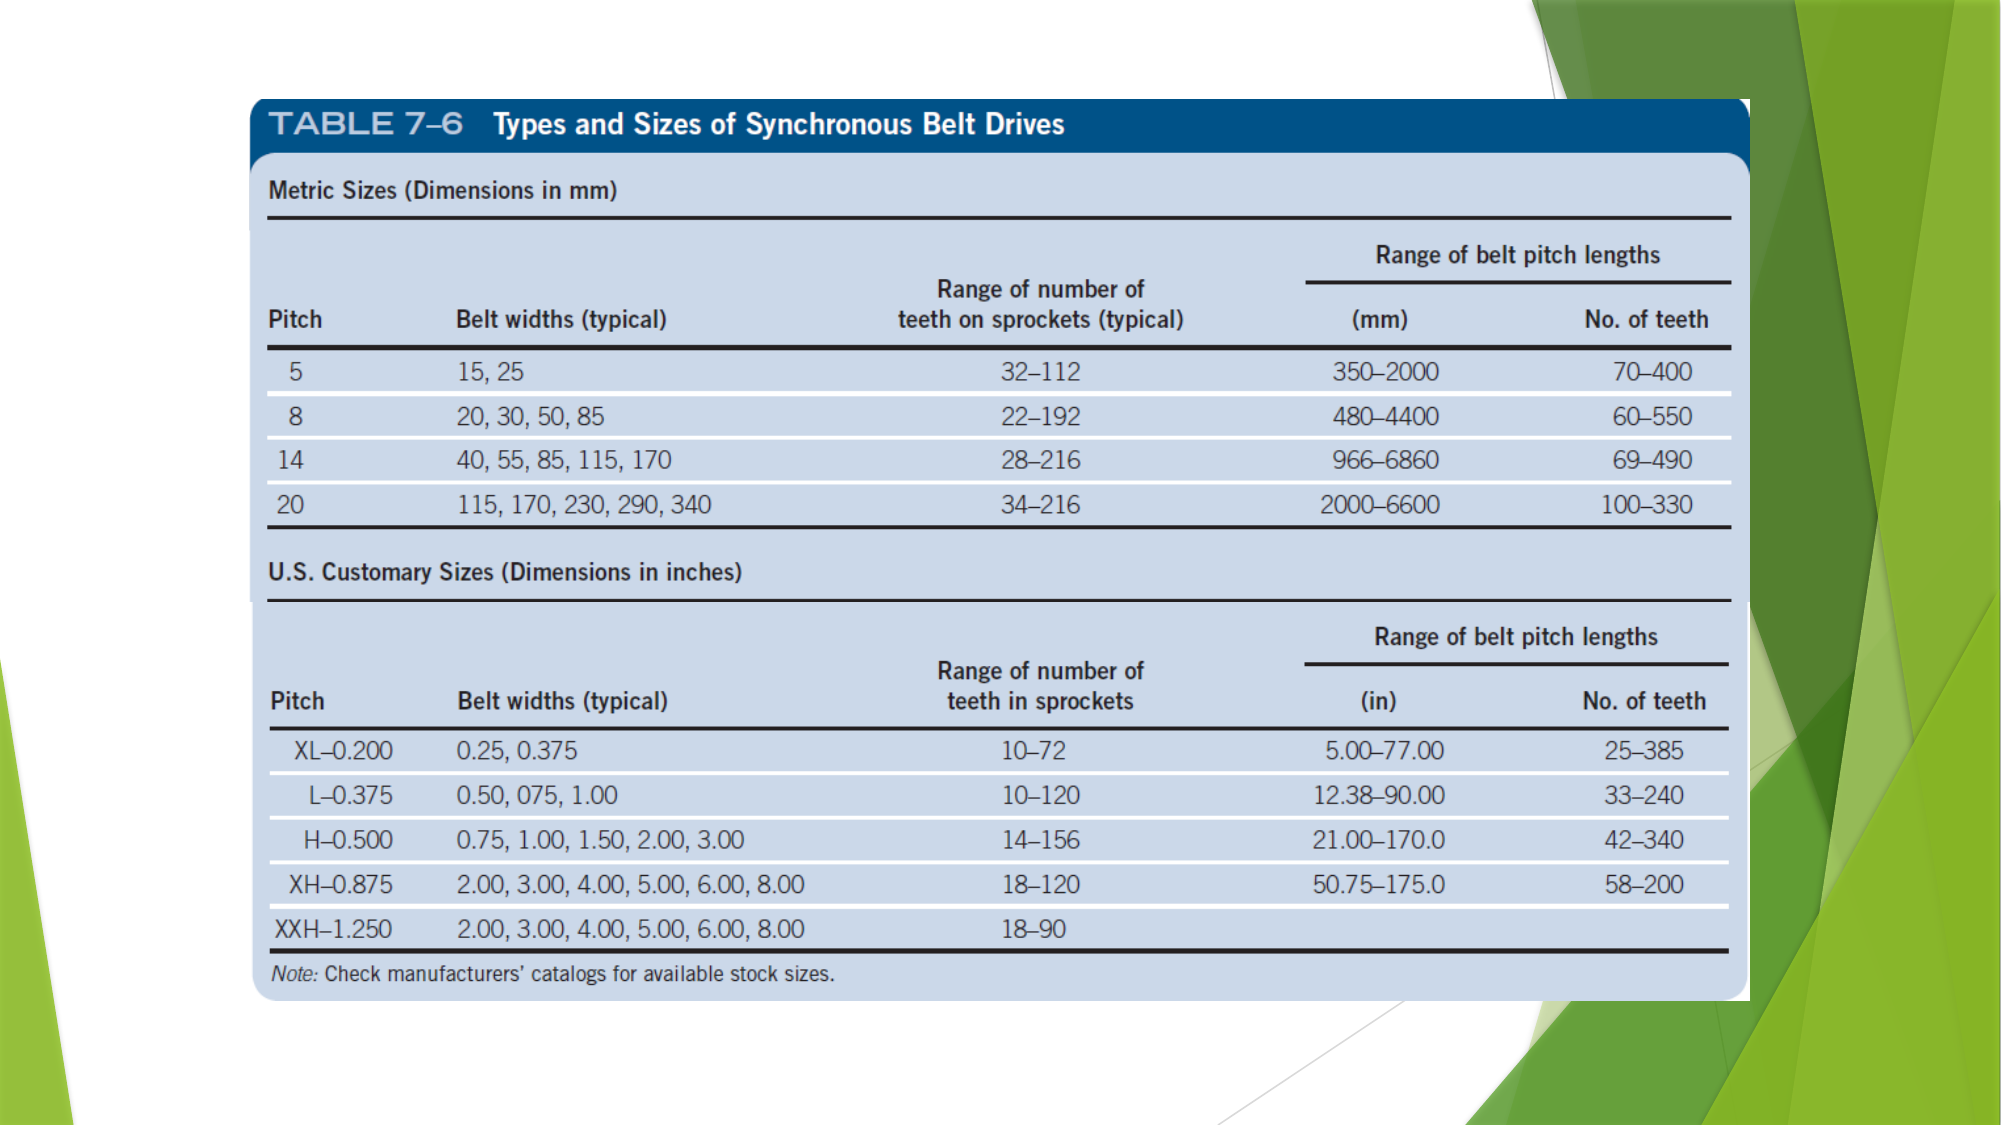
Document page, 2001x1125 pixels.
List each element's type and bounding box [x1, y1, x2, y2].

picture [249, 99, 1751, 1001]
